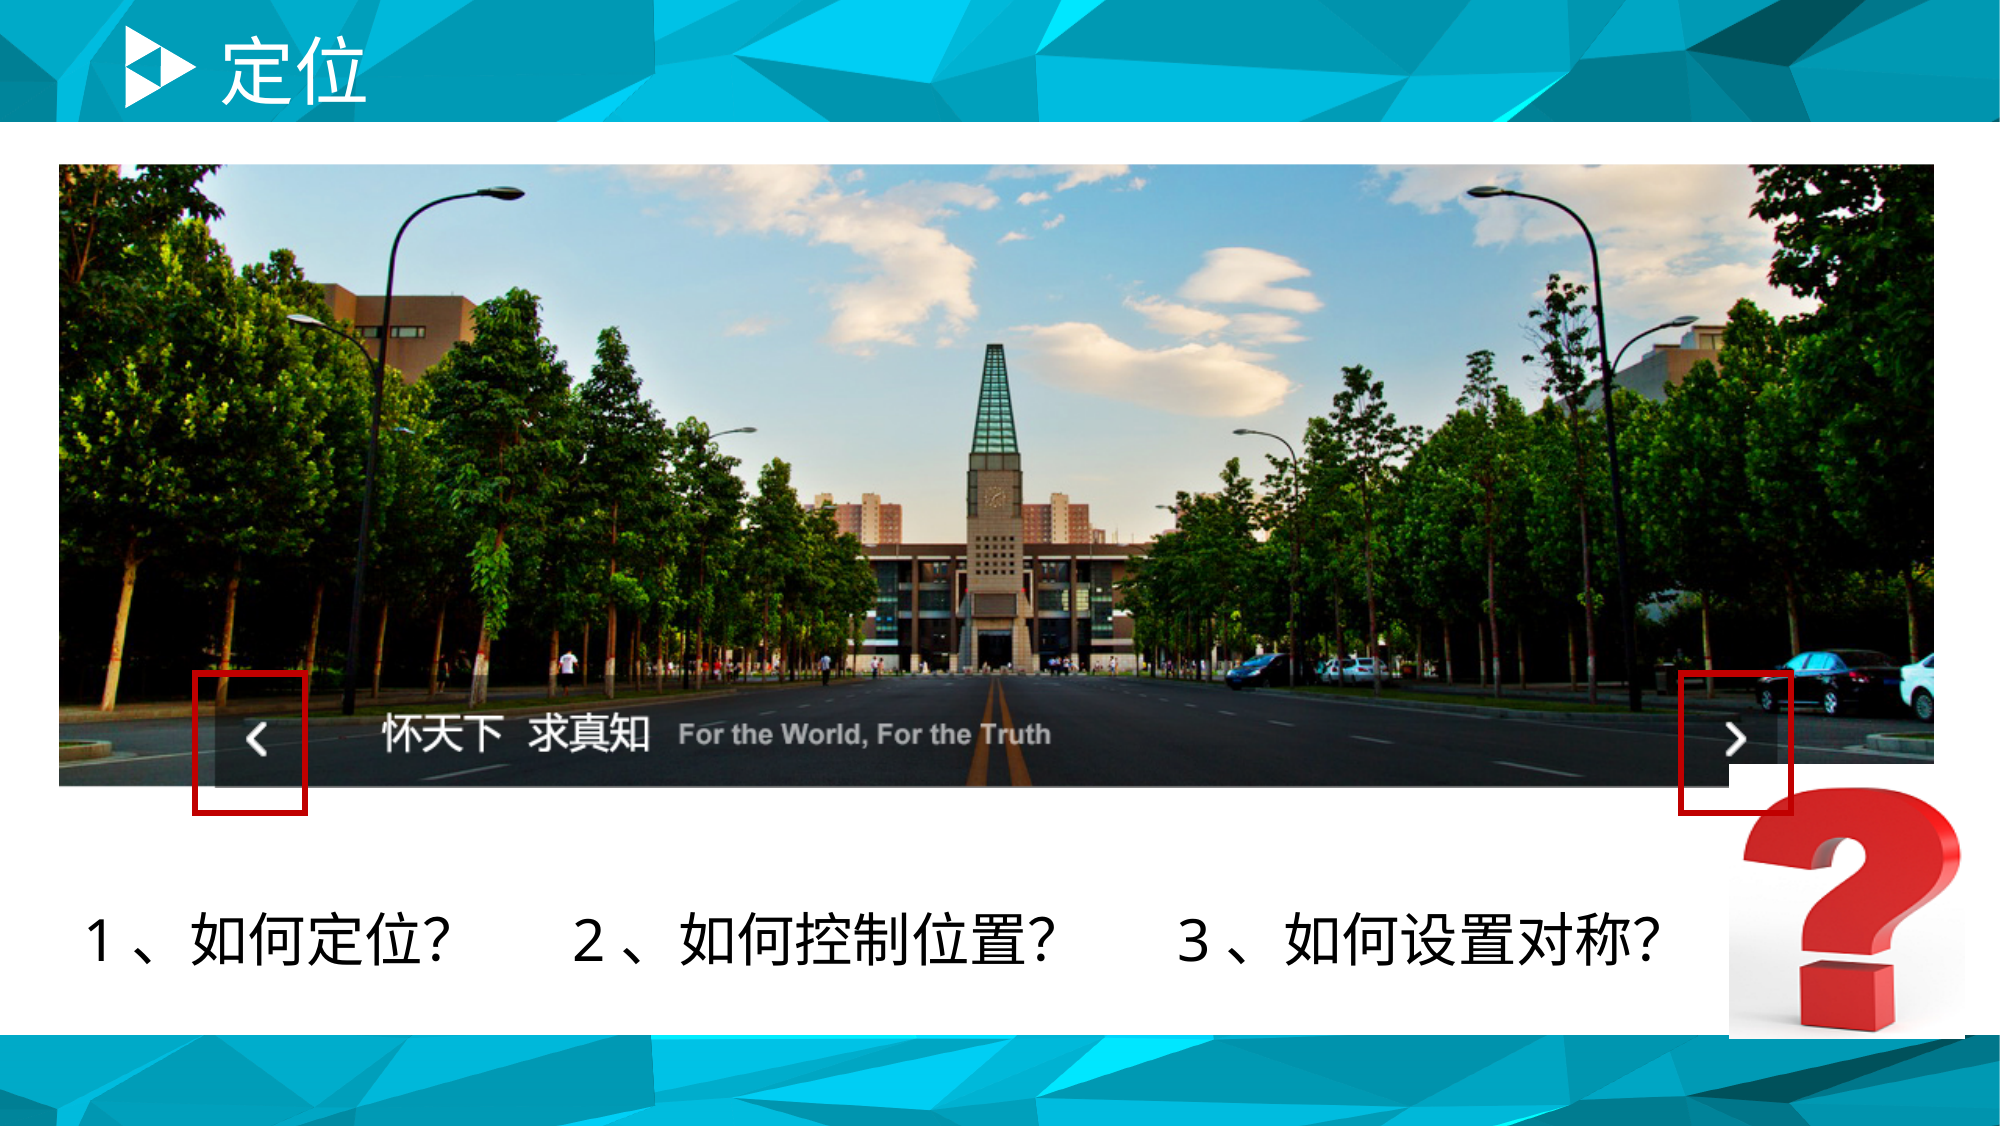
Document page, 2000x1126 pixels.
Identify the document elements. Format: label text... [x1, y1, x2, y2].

picture [0, 163, 2000, 1126]
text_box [194, 673, 1792, 814]
title 定位 [201, 23, 1927, 127]
picture [0, 0, 2000, 122]
text_box 1、如何定位？ 2、如何控制位置？ 3、如何设置对称？ [69, 896, 1706, 981]
